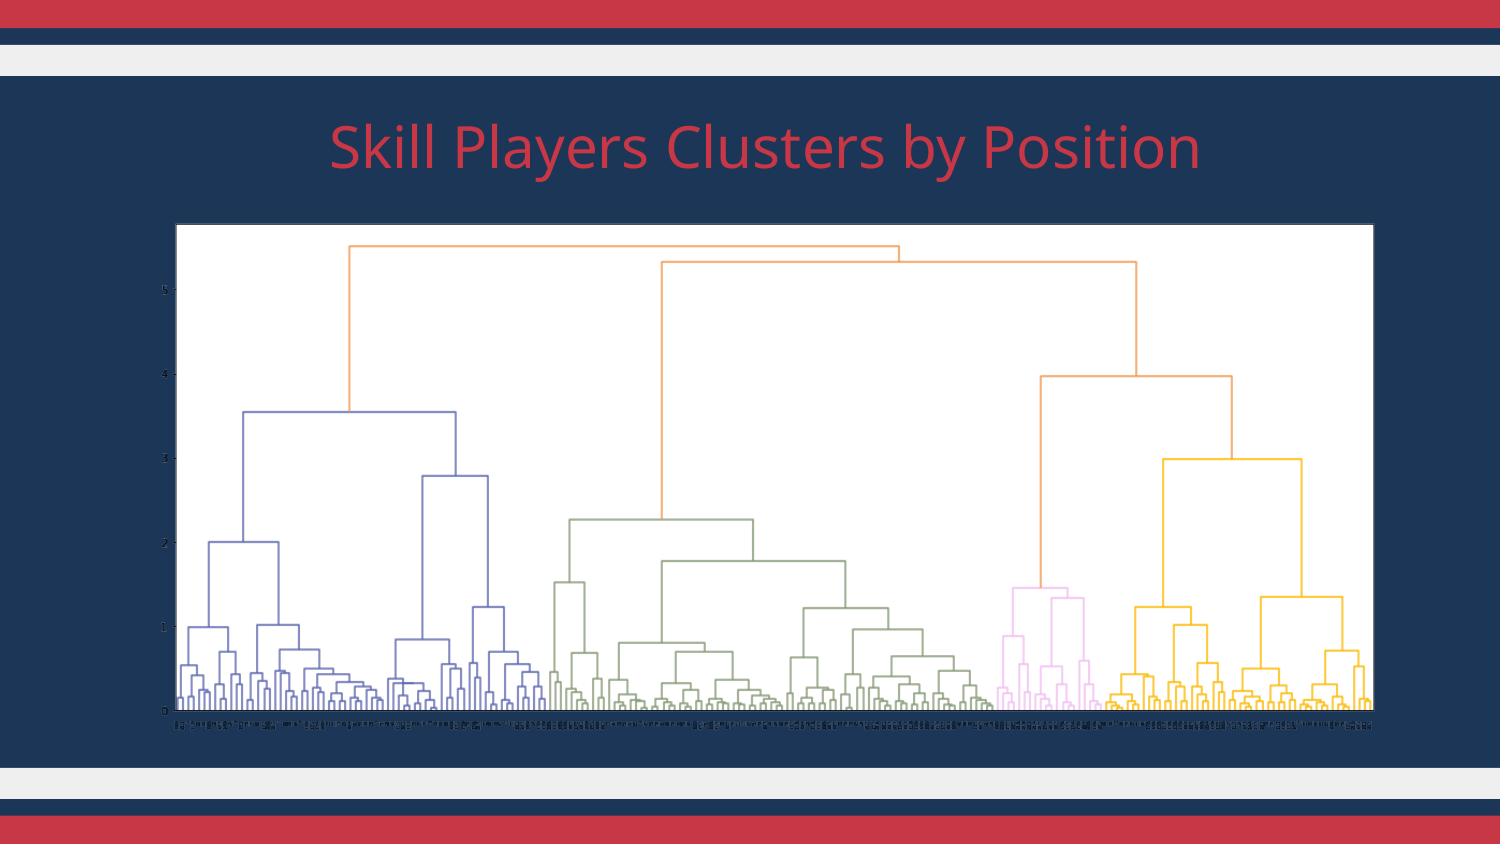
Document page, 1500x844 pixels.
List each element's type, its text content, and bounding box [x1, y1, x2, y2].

picture [152, 216, 1380, 737]
title Skill Players Clusters by Position [172, 107, 1360, 197]
